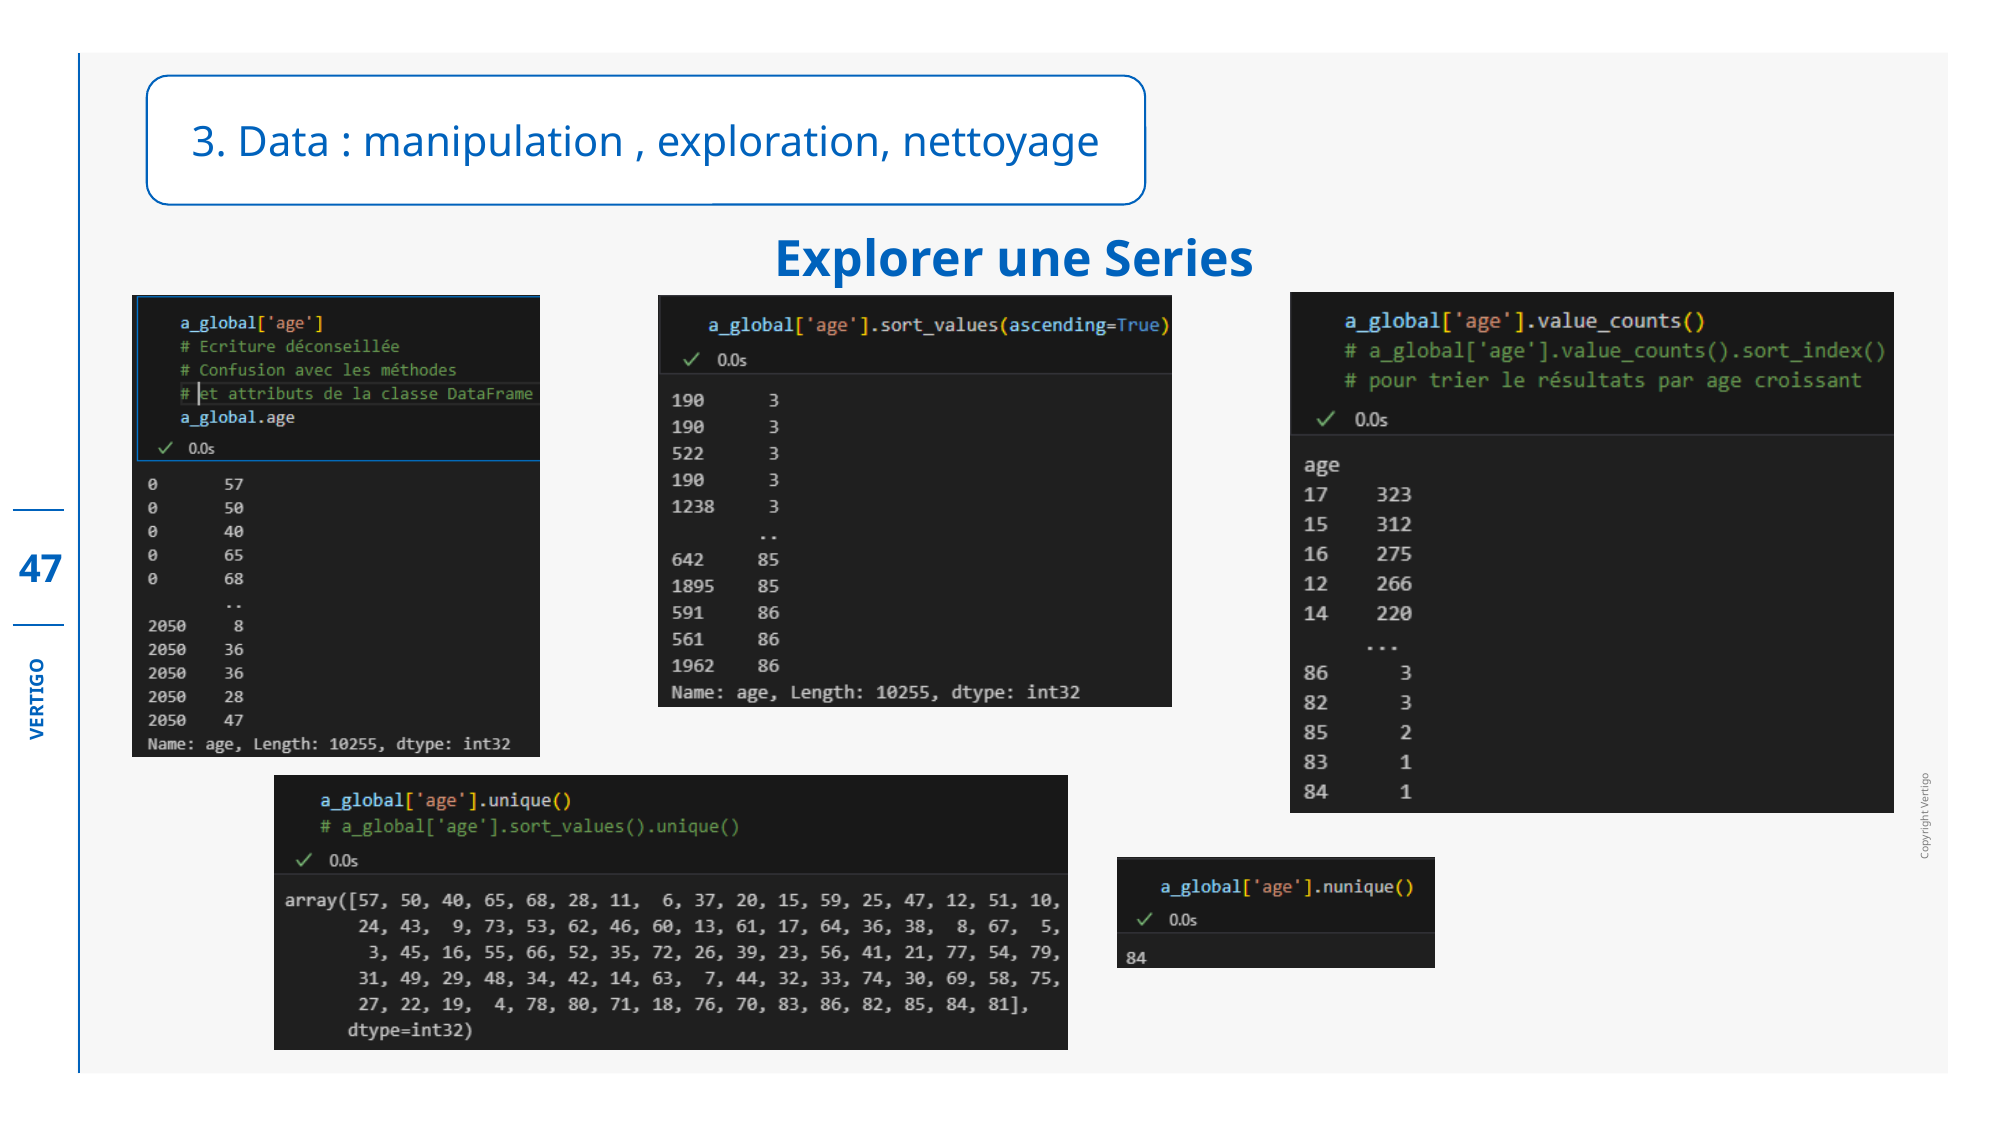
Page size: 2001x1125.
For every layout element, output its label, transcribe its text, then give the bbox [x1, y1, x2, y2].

picture [132, 295, 540, 757]
picture [1290, 292, 1894, 813]
picture [1117, 857, 1435, 968]
text_box 3. Data : manipulation , exploration, nettoyage [145, 74, 1147, 206]
picture [658, 295, 1172, 707]
text_box Explorer une Series [81, 219, 1948, 295]
picture [274, 775, 1068, 1050]
